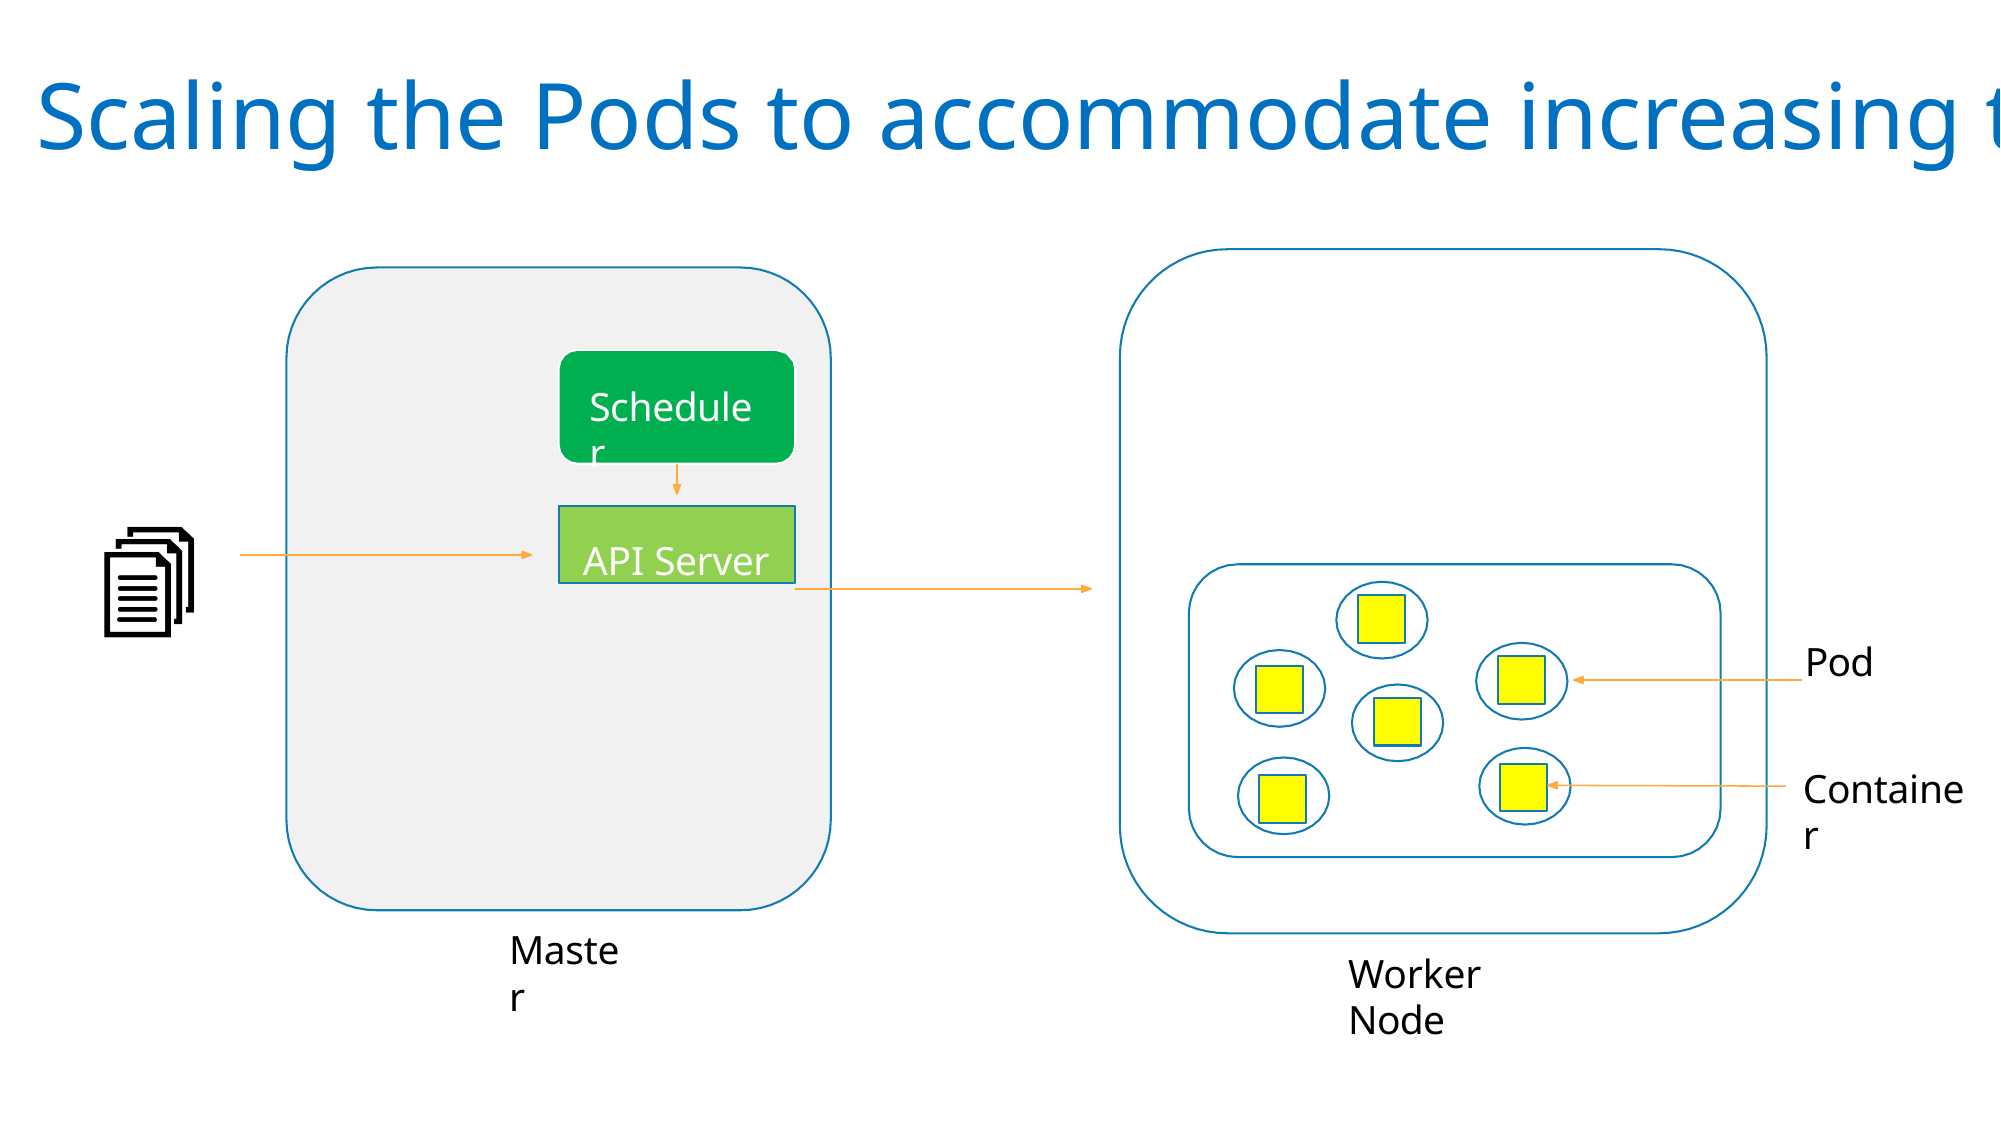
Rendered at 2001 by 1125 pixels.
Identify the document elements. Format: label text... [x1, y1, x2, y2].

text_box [240, 463, 1093, 594]
text_box Worker Node [1345, 946, 1580, 1043]
text_box Pod Container [1803, 634, 1975, 858]
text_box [1257, 773, 1308, 825]
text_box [1334, 580, 1445, 763]
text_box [284, 265, 833, 463]
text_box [1118, 247, 1803, 935]
picture [103, 526, 195, 638]
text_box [1496, 654, 1547, 706]
text_box Master [506, 923, 631, 1020]
title Scaling the Pods to accommodate increasing traffic [33, 0, 2000, 207]
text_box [284, 594, 833, 912]
